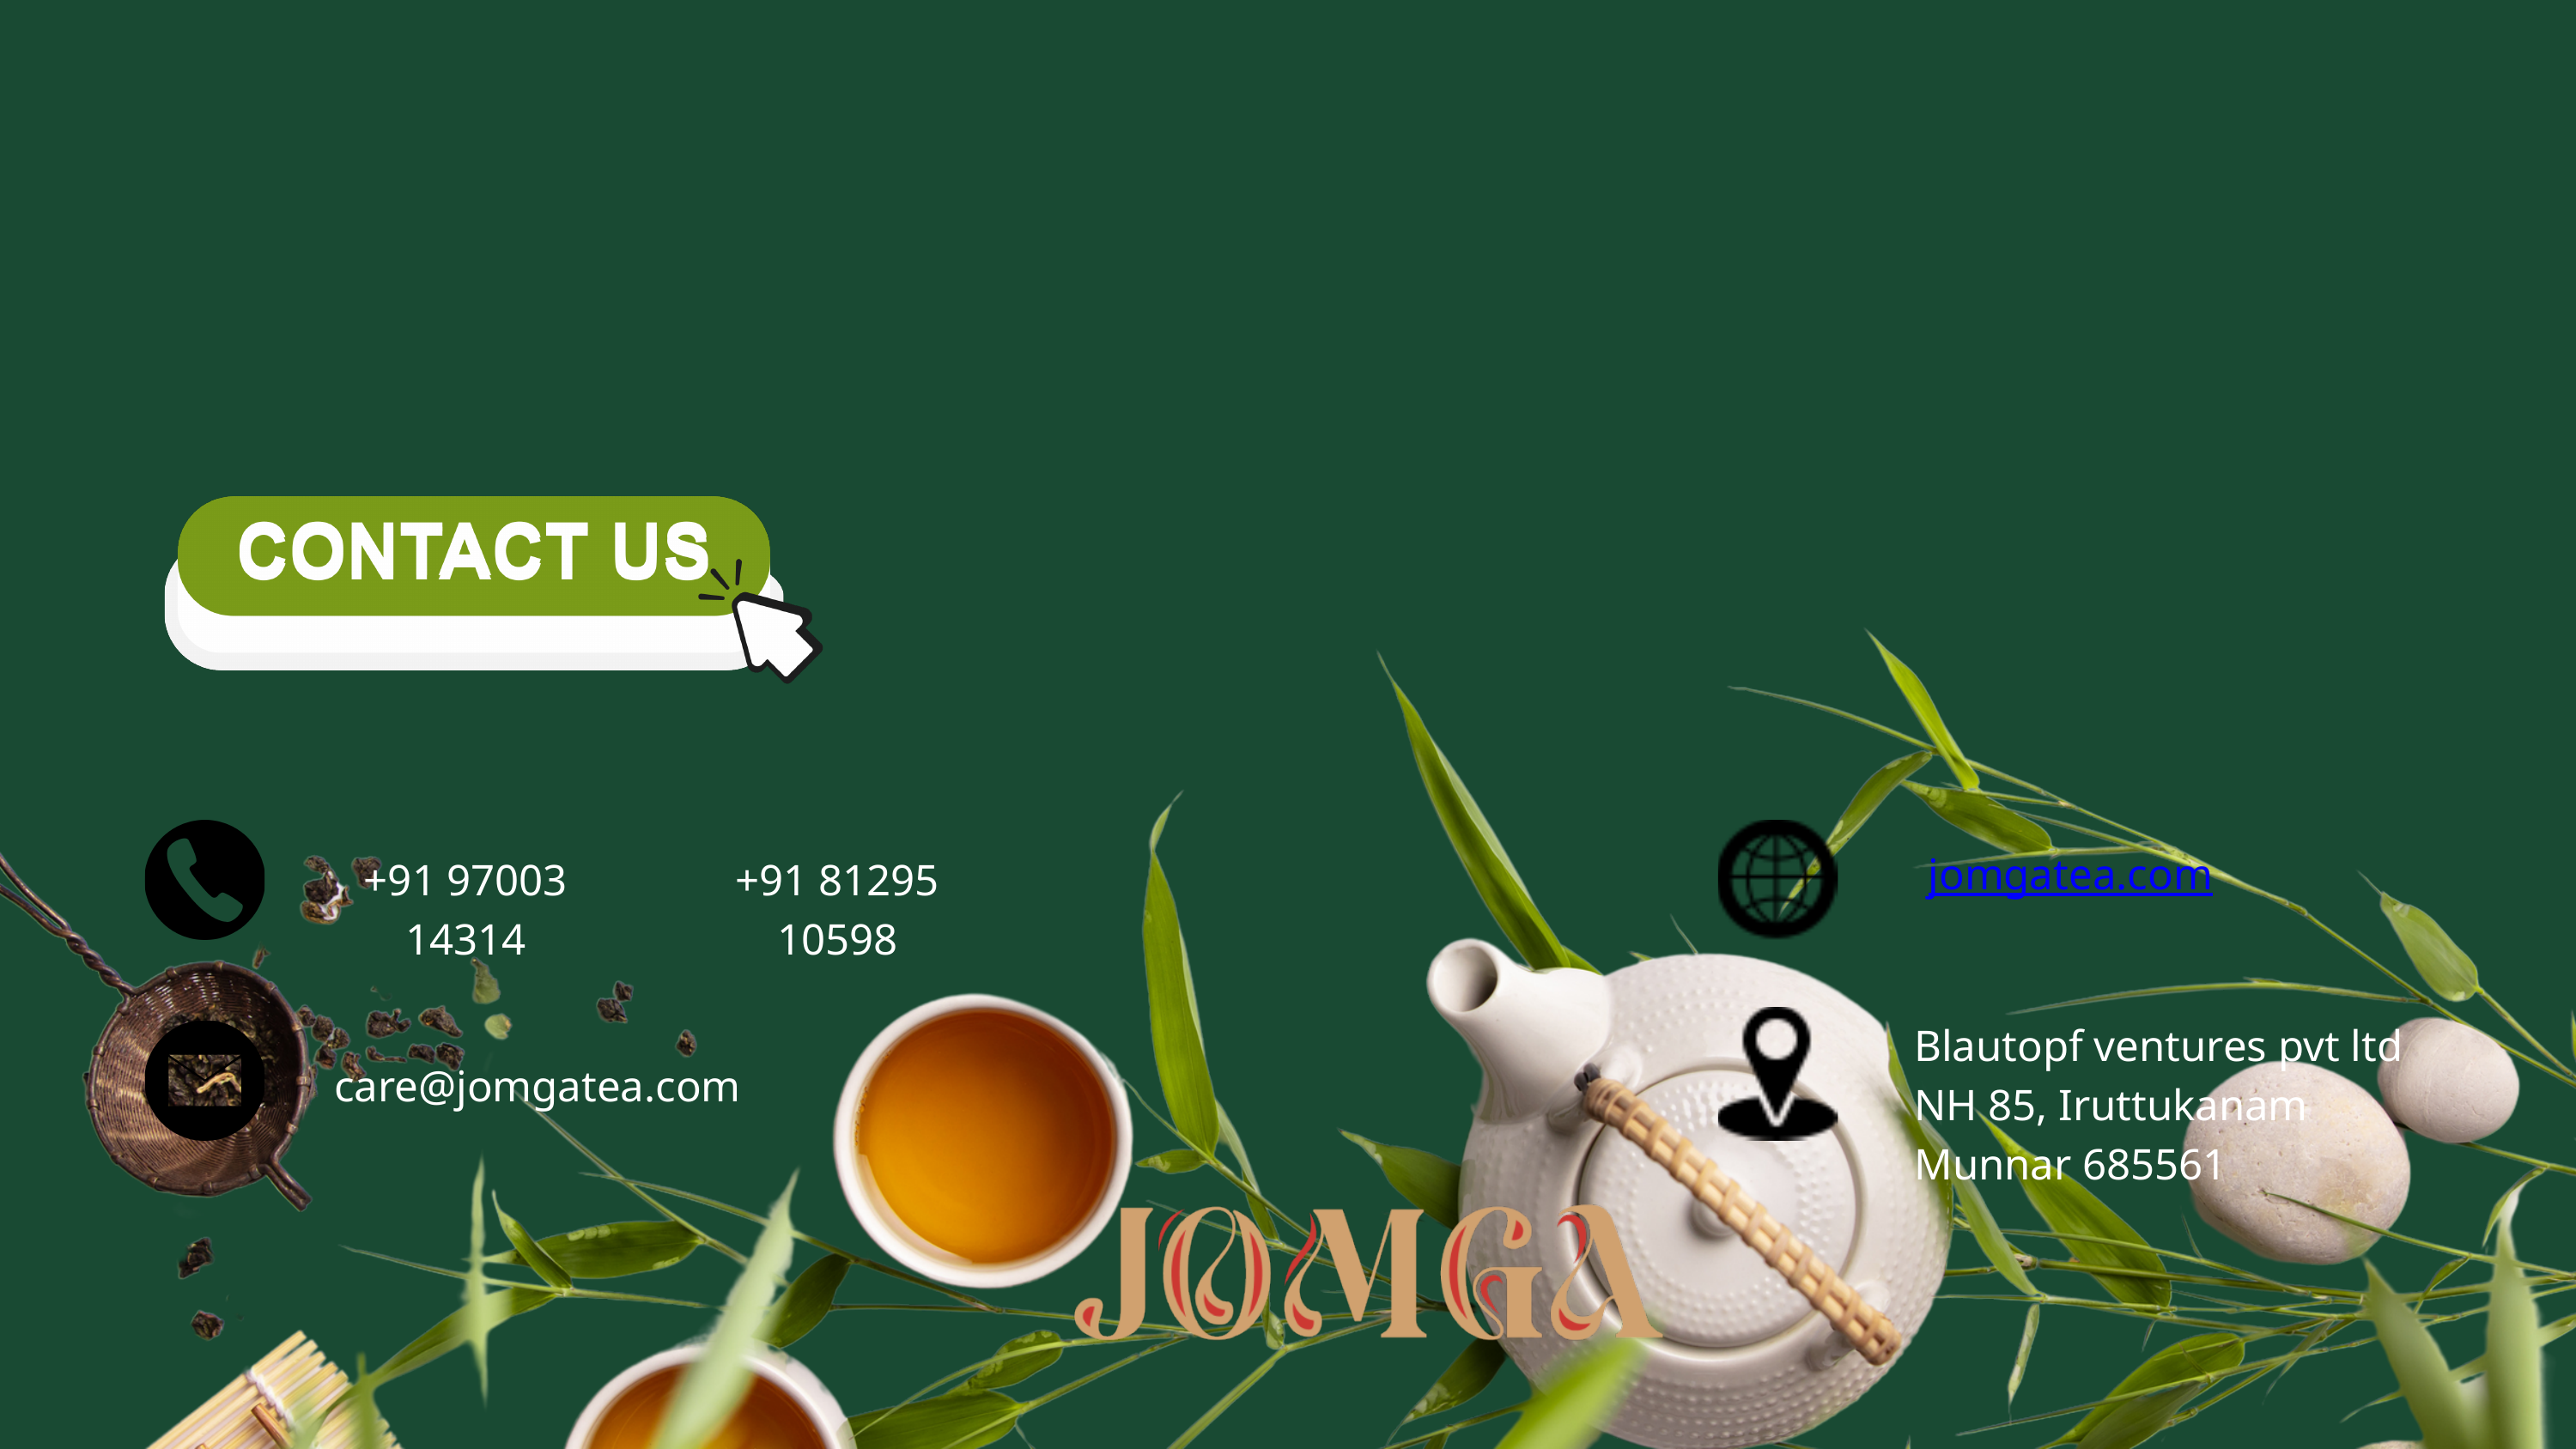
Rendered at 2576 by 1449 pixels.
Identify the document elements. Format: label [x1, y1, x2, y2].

text_box [0, 0, 2576, 1449]
